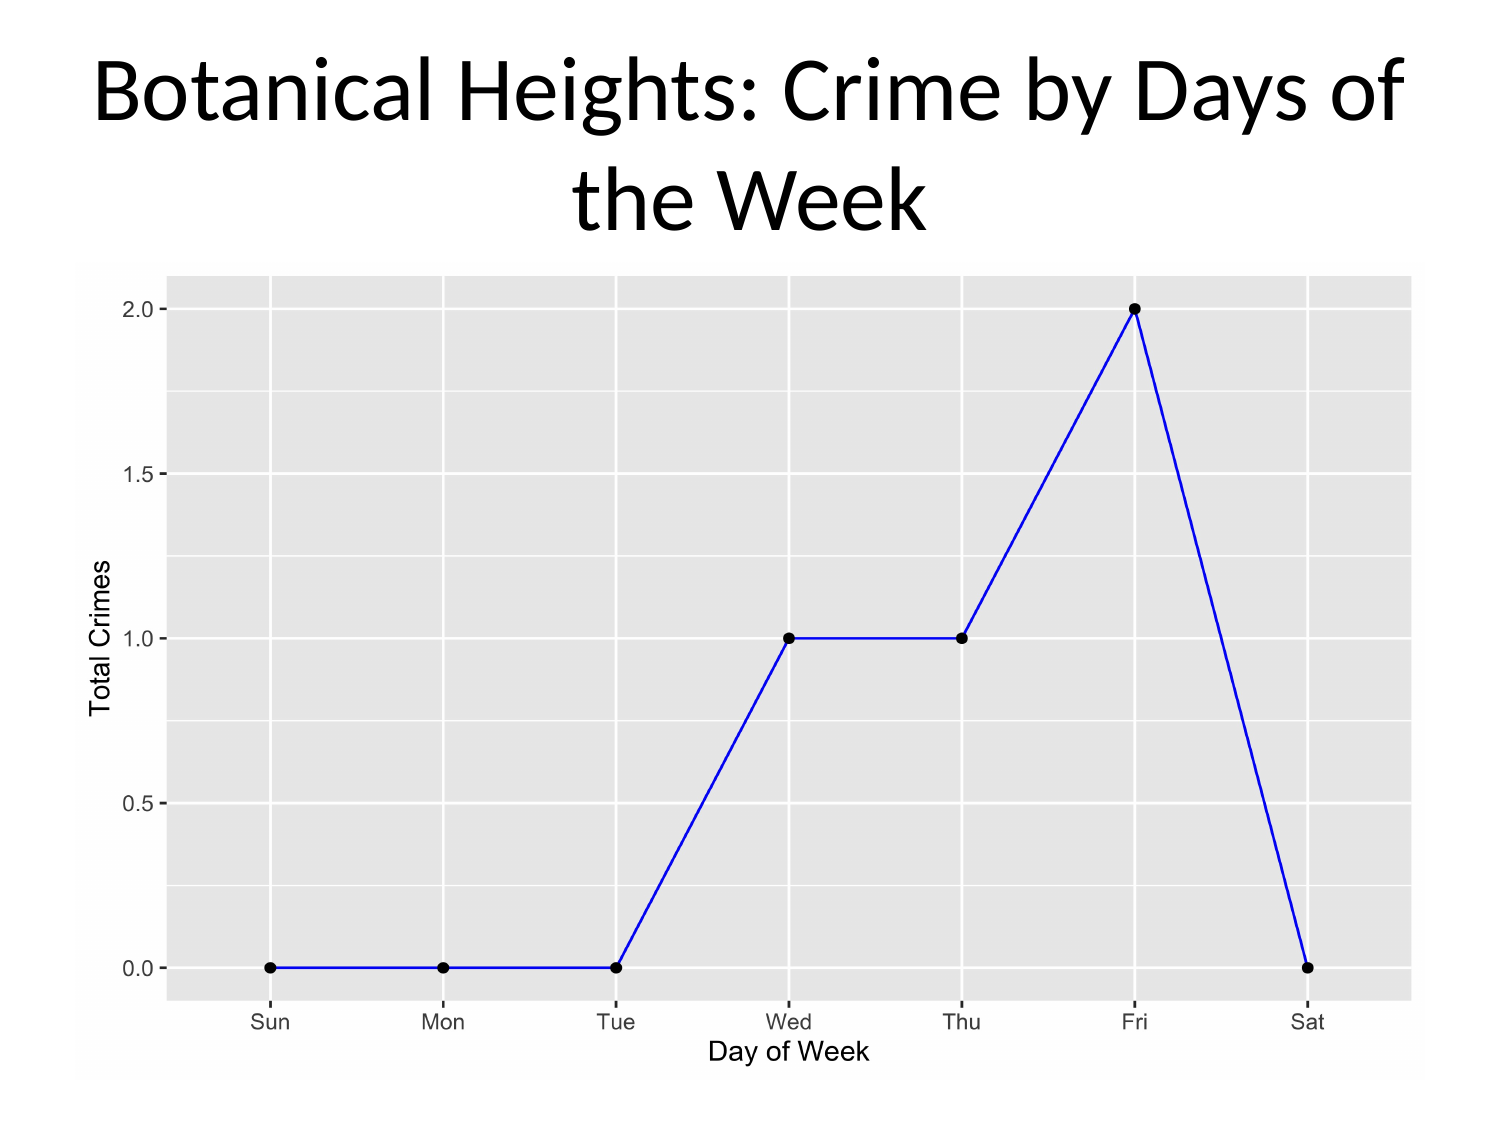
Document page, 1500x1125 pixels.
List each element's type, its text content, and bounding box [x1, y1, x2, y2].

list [74, 262, 1426, 1081]
title Botanical Heights: Crime by Days of the Week [75, 45, 1425, 233]
